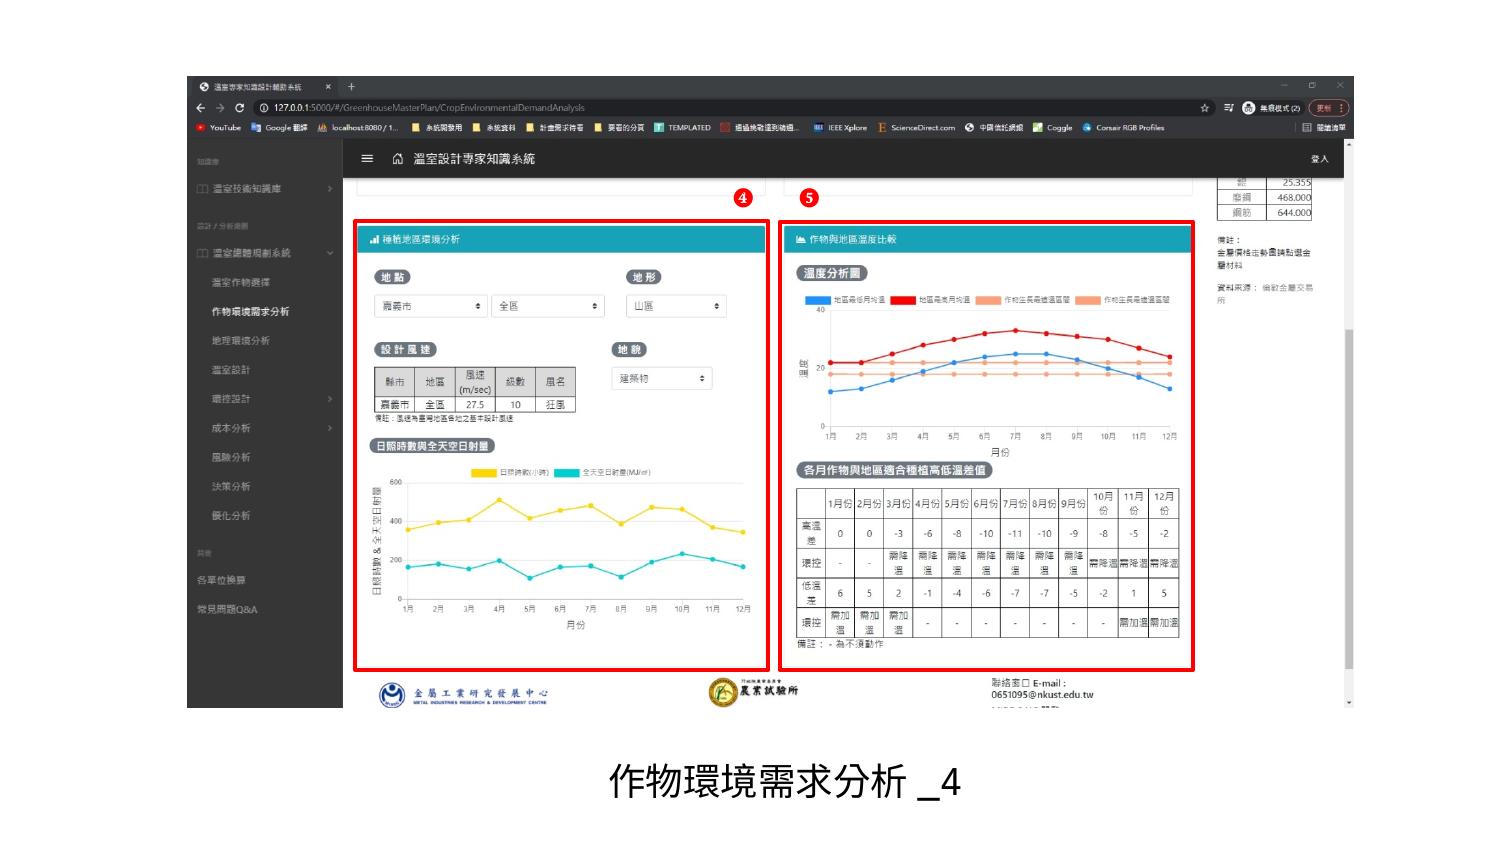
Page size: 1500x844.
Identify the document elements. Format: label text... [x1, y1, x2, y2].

picture [187, 75, 1354, 709]
text_box 作物環境需求分析_4 [336, 750, 1235, 811]
